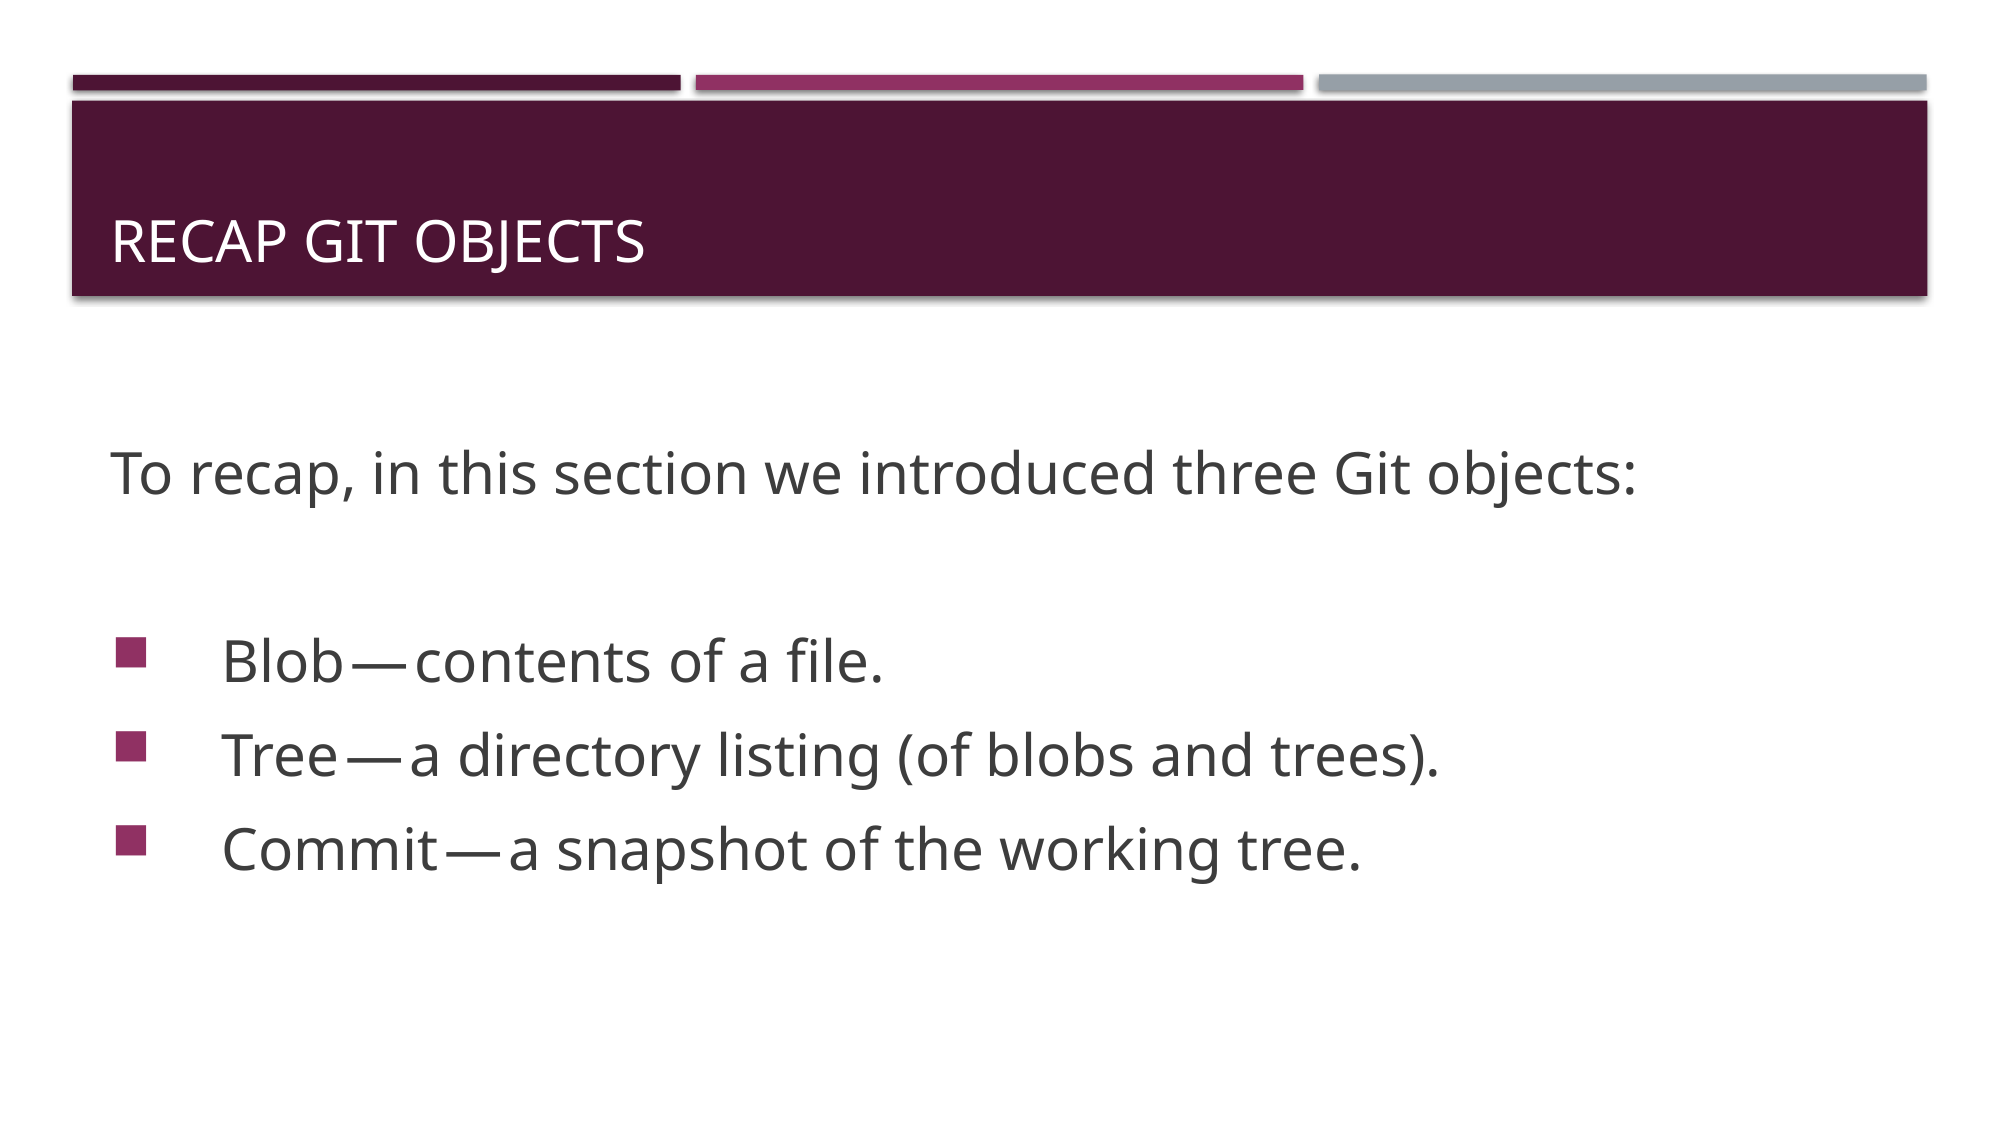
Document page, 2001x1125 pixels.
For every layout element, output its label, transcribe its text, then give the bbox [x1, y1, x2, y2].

title RECAP Git Objects [95, 115, 1905, 282]
list To recap, in this section we introduced three Git objects: Blob — contents of a file. Tree — a directory listing (of blobs and trees). Commit — a snapshot of the working tree. [95, 357, 1905, 962]
